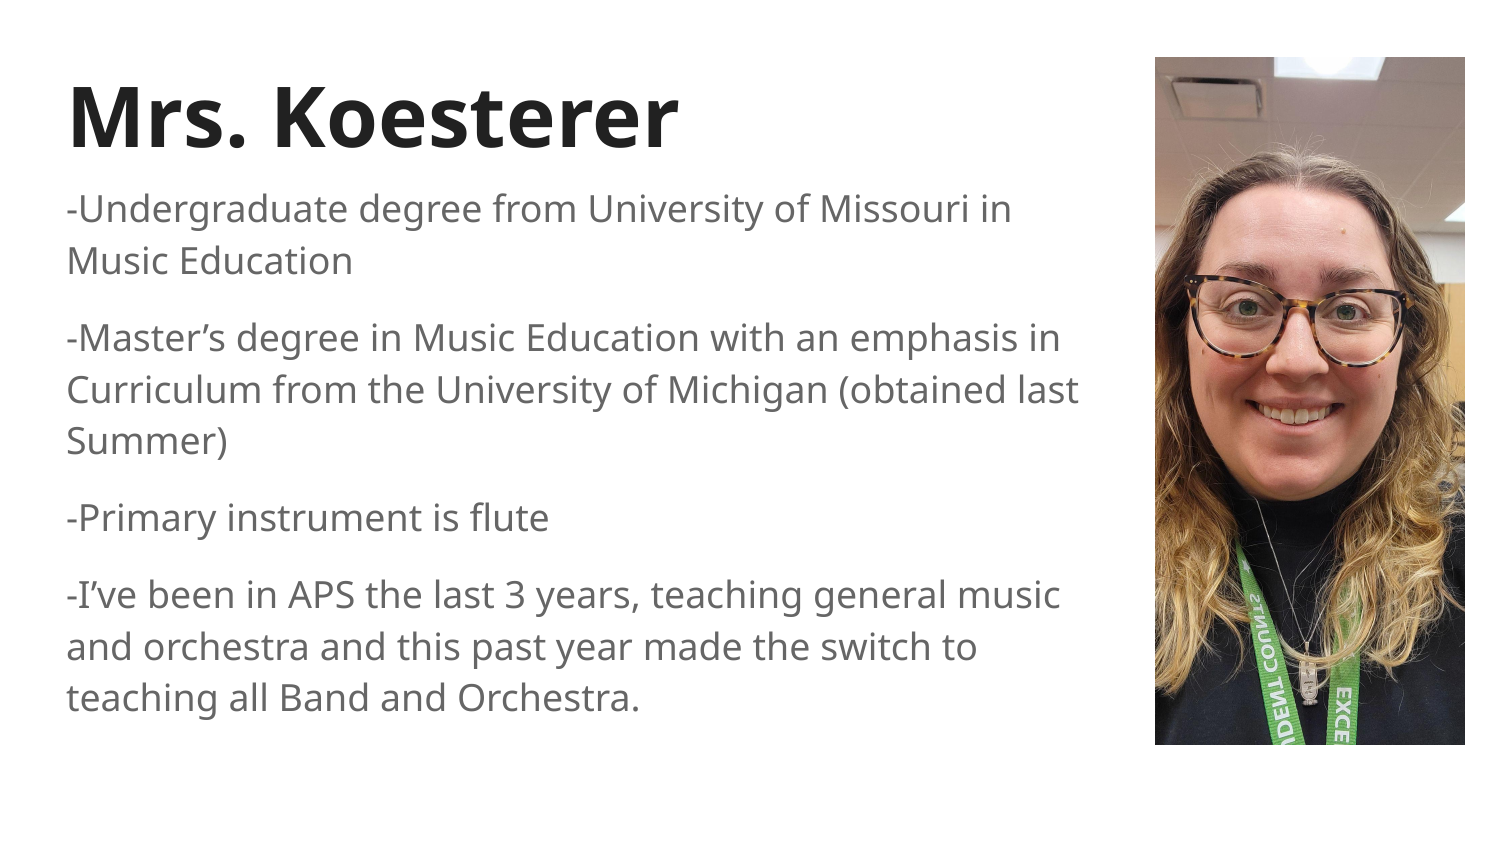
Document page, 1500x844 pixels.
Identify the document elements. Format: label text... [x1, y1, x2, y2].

title Mrs. Koesterer [51, 48, 1449, 180]
list -Undergraduate degree from University of Missouri in Music Education -Master’s degree in Music Education with an emphasis in Curriculum from the University of Michigan (obtained last Summer) -Primary instrument is flute -I’ve been in APS the last 3 years, teaching general music and orchestra and this past year made the switch to teaching all Band and Orchestra. [51, 163, 1099, 745]
picture [1155, 57, 1465, 745]
